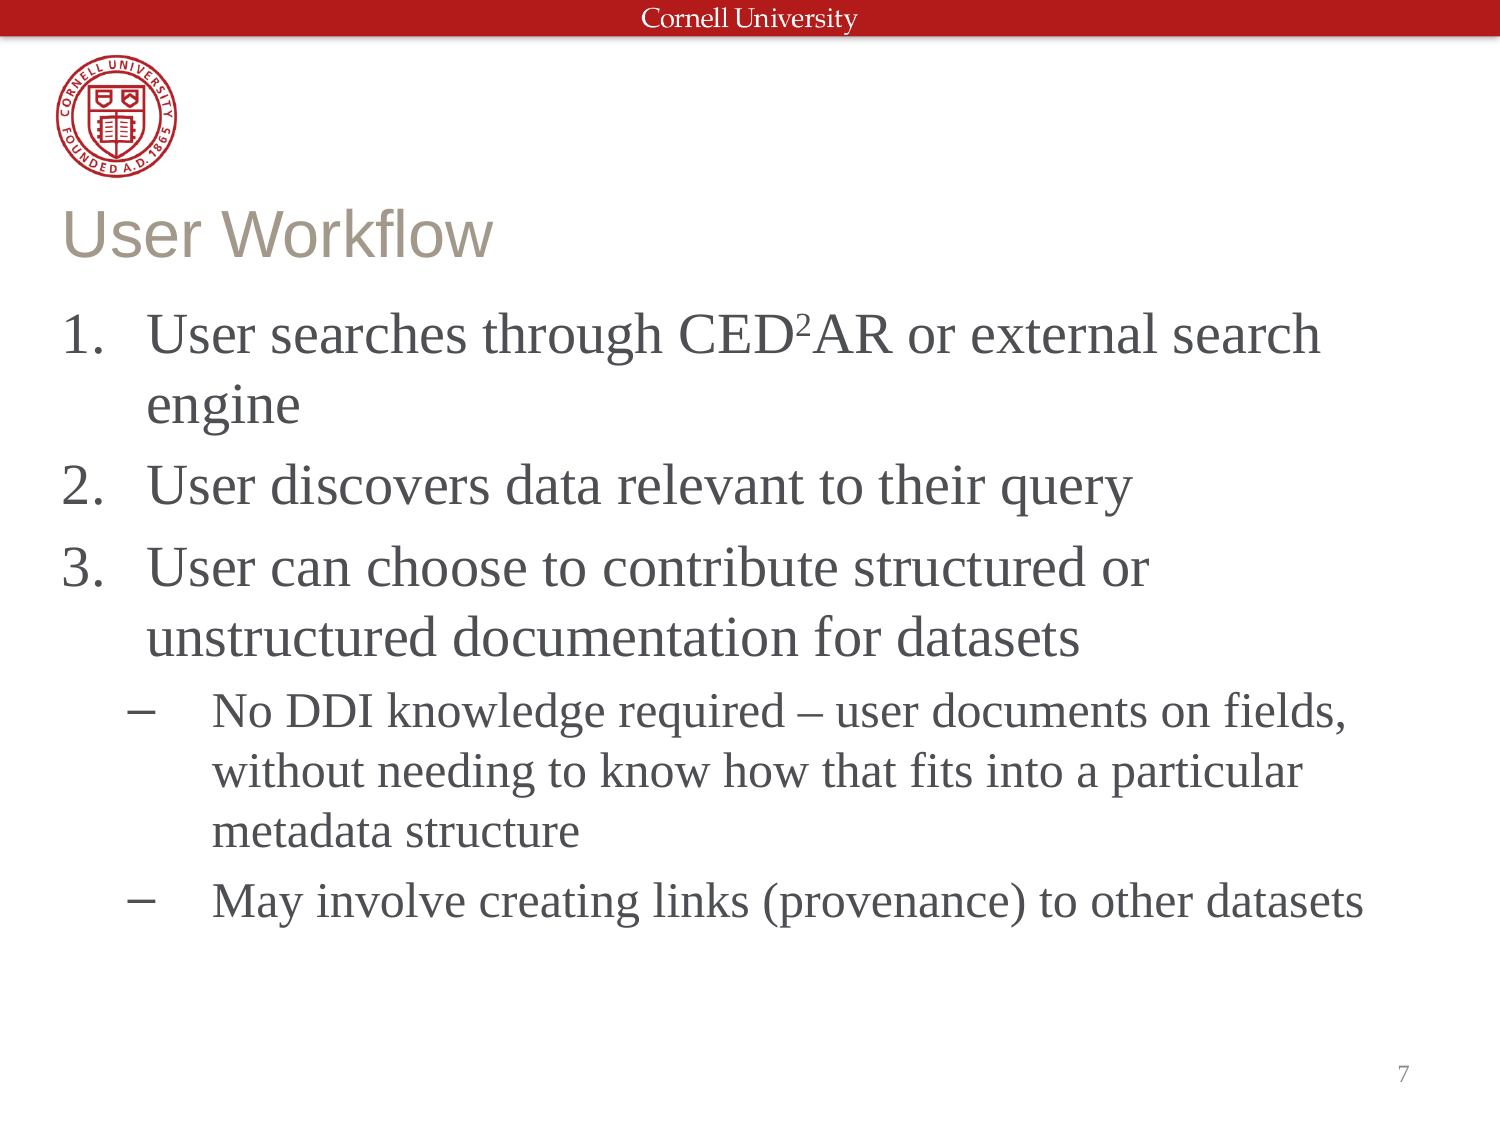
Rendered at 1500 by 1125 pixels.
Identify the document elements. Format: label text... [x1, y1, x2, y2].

list User searches through CED2AR or external search engine User discovers data relevant to their query User can choose to contribute structured or unstructured documentation for datasets No DDI knowledge required – user documents on fields, without needing to know how that fits into a particular metadata structure May involve creating links (provenance) to other datasets [46, 288, 1471, 944]
slide_number 7 [1074, 1042, 1425, 1103]
picture [50, 50, 195, 174]
title User Workflow [46, 174, 1471, 288]
picture [635, 0, 858, 60]
